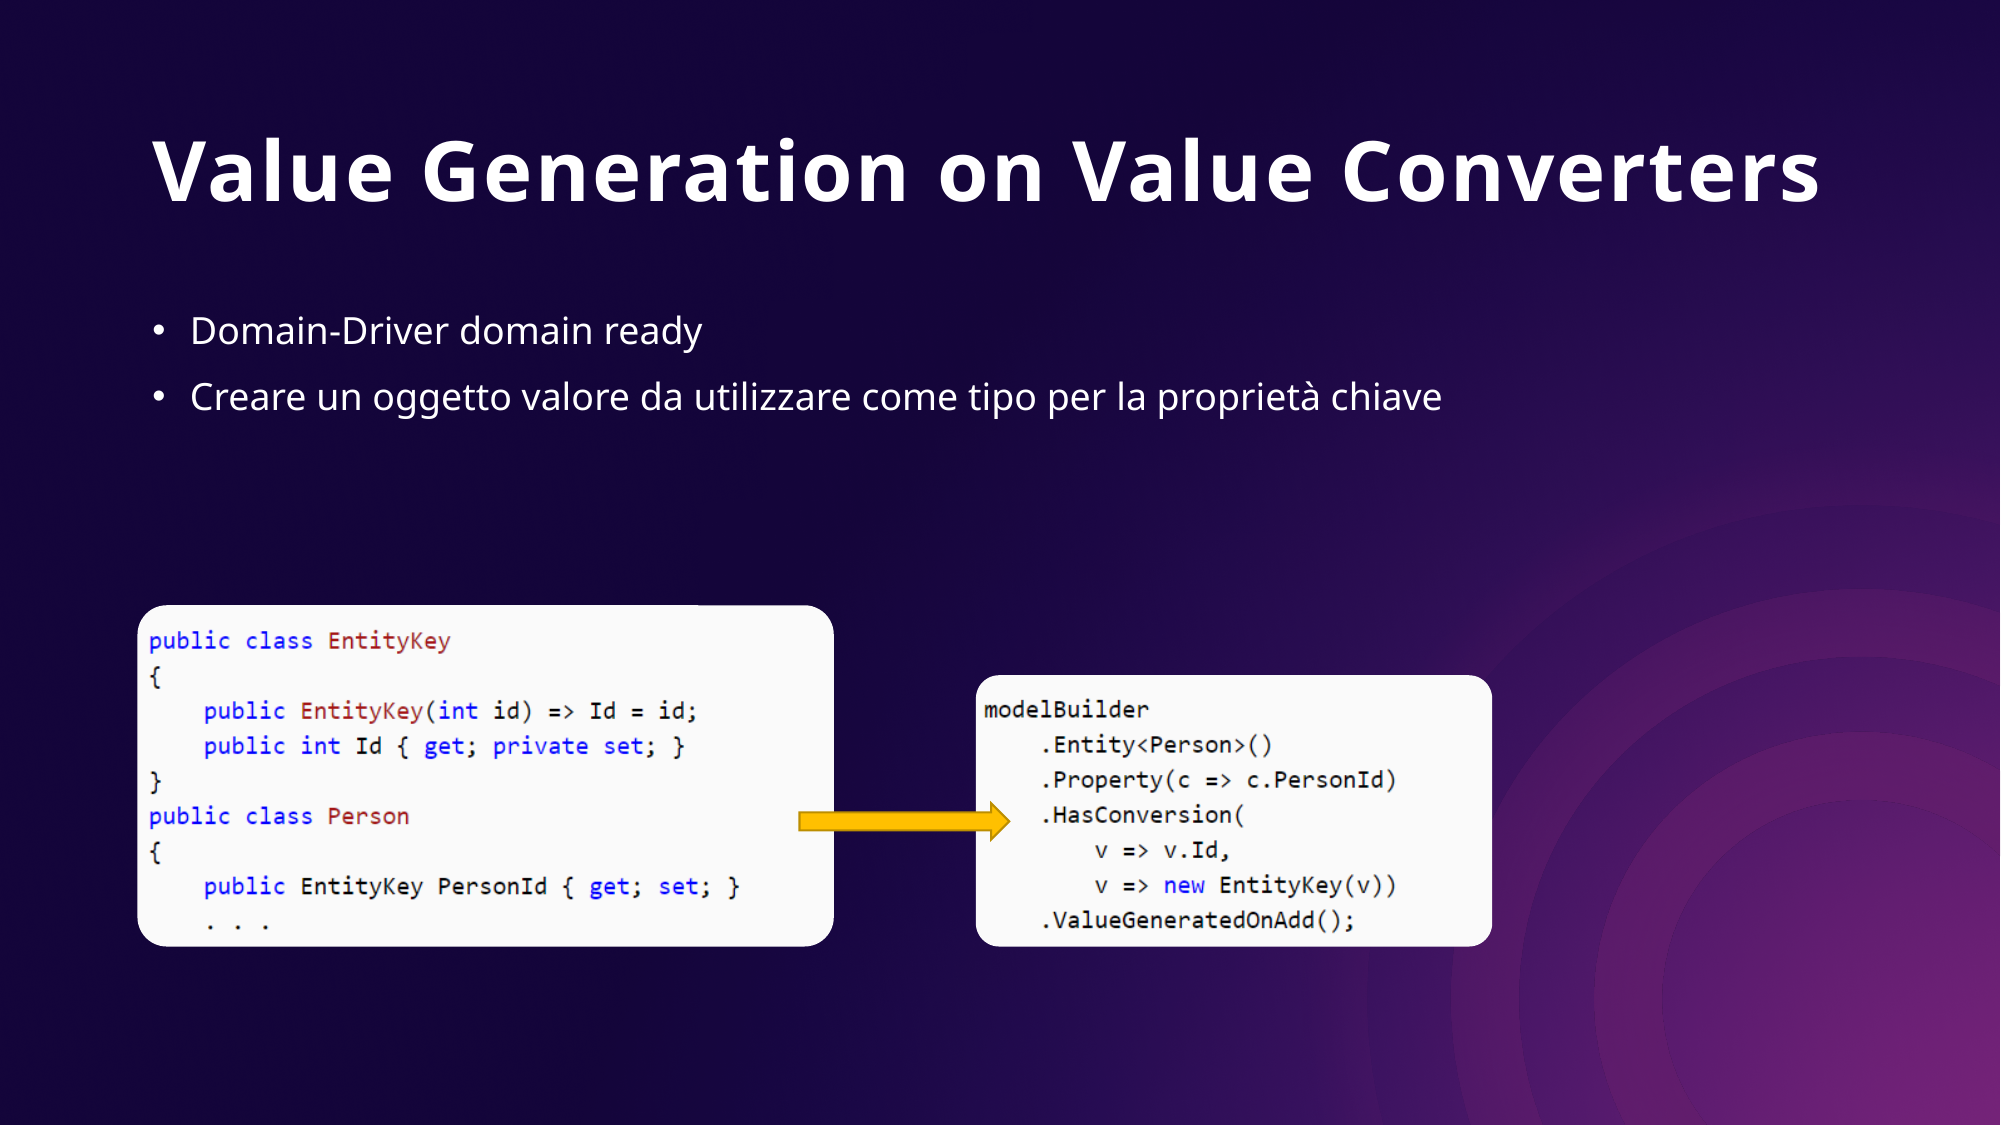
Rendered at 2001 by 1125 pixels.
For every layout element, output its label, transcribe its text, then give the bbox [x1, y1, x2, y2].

title Value Generation on Value Converters [137, 59, 1863, 278]
list Domain-Driver domain ready Creare un oggetto valore da utilizzare come tipo per la proprietà chiave [137, 299, 1863, 1014]
text_box [834, 811, 975, 832]
picture [0, 0, 2001, 1125]
